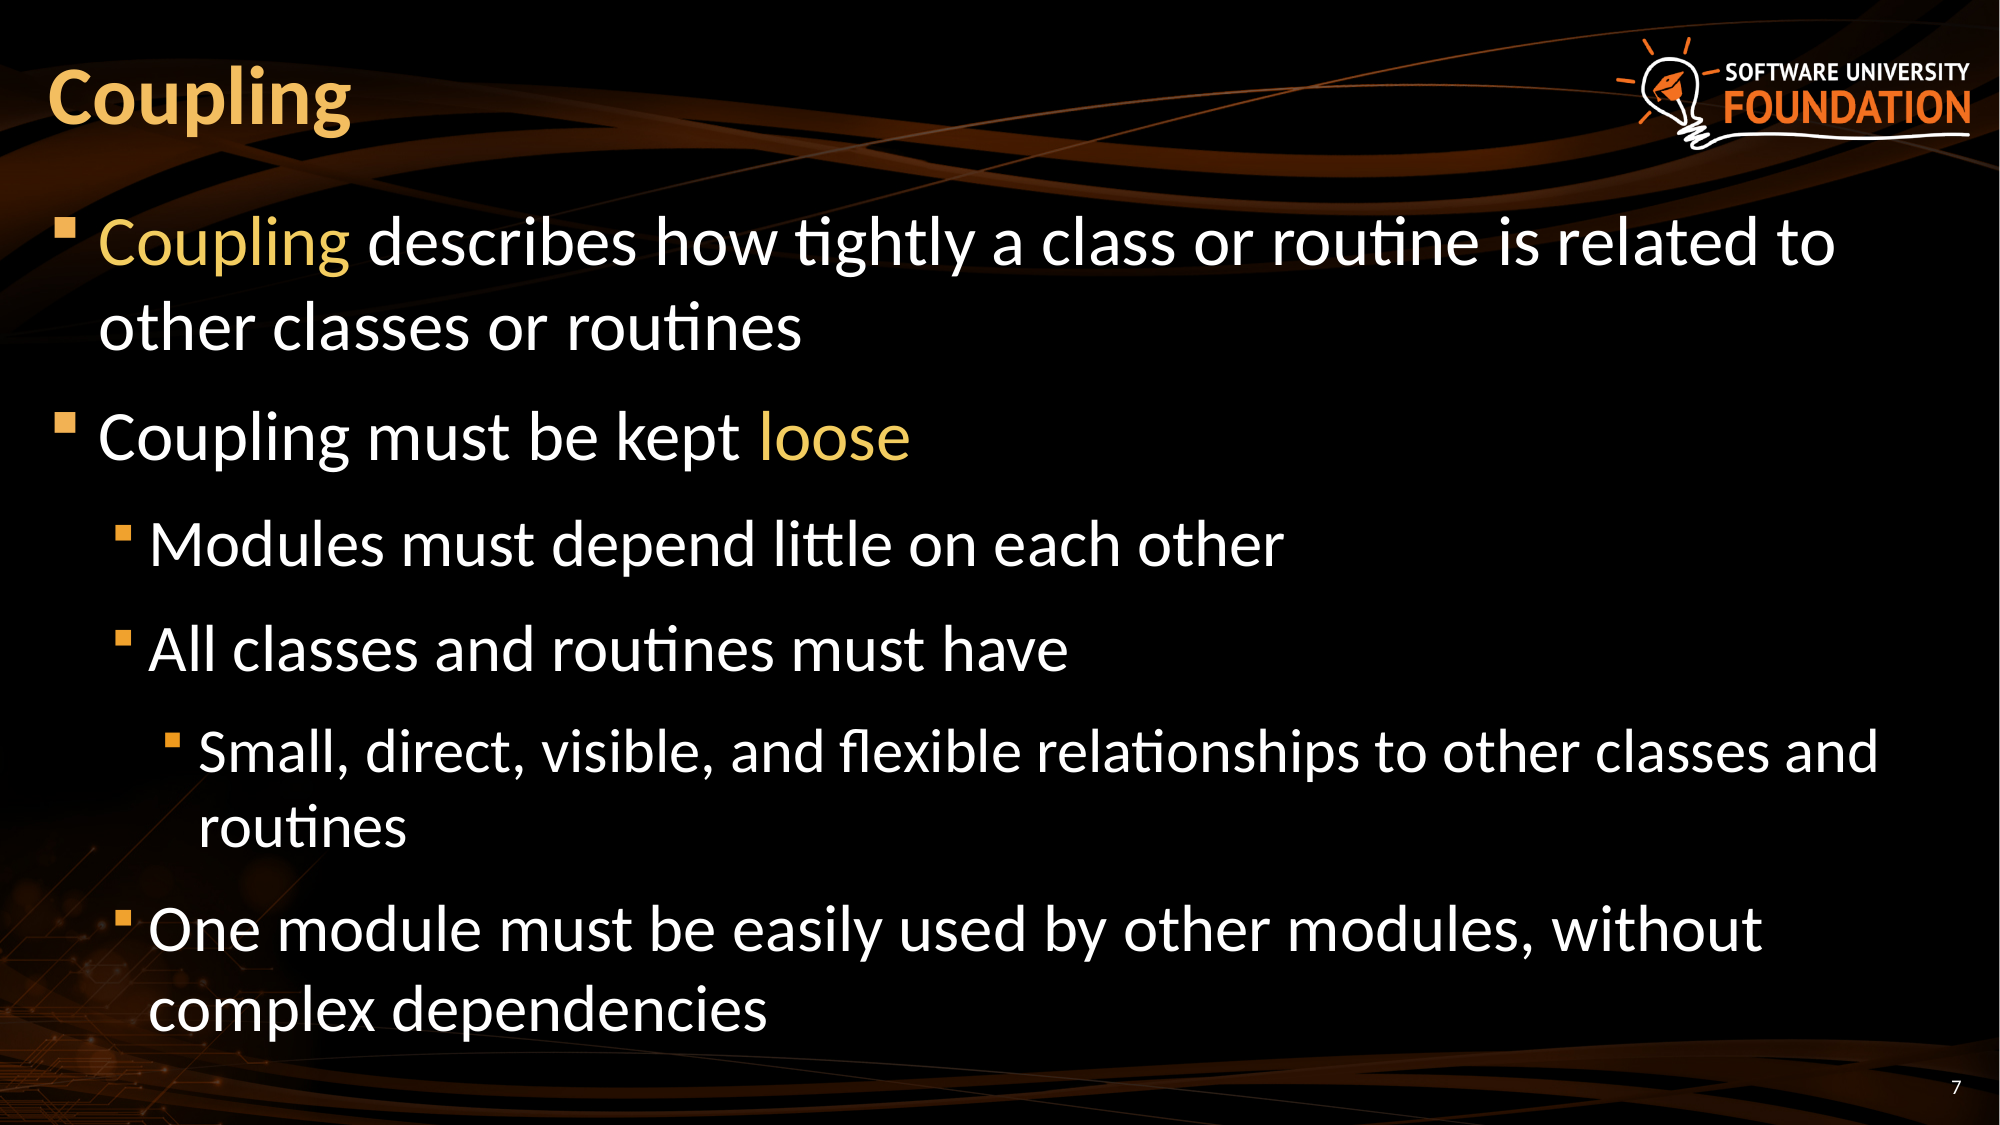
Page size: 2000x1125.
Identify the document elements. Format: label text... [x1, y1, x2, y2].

title Coupling [30, 6, 1602, 189]
list Coupling describes how tightly a class or routine is related to other classes or routines Coupling must be kept loose Modules must depend little on each other All classes and routines must have Small, direct, visible, and flexible relationships to other classes and routines One module must be easily used by other modules, without complex dependencies [31, 188, 1968, 1103]
picture [0, 0, 2000, 1125]
